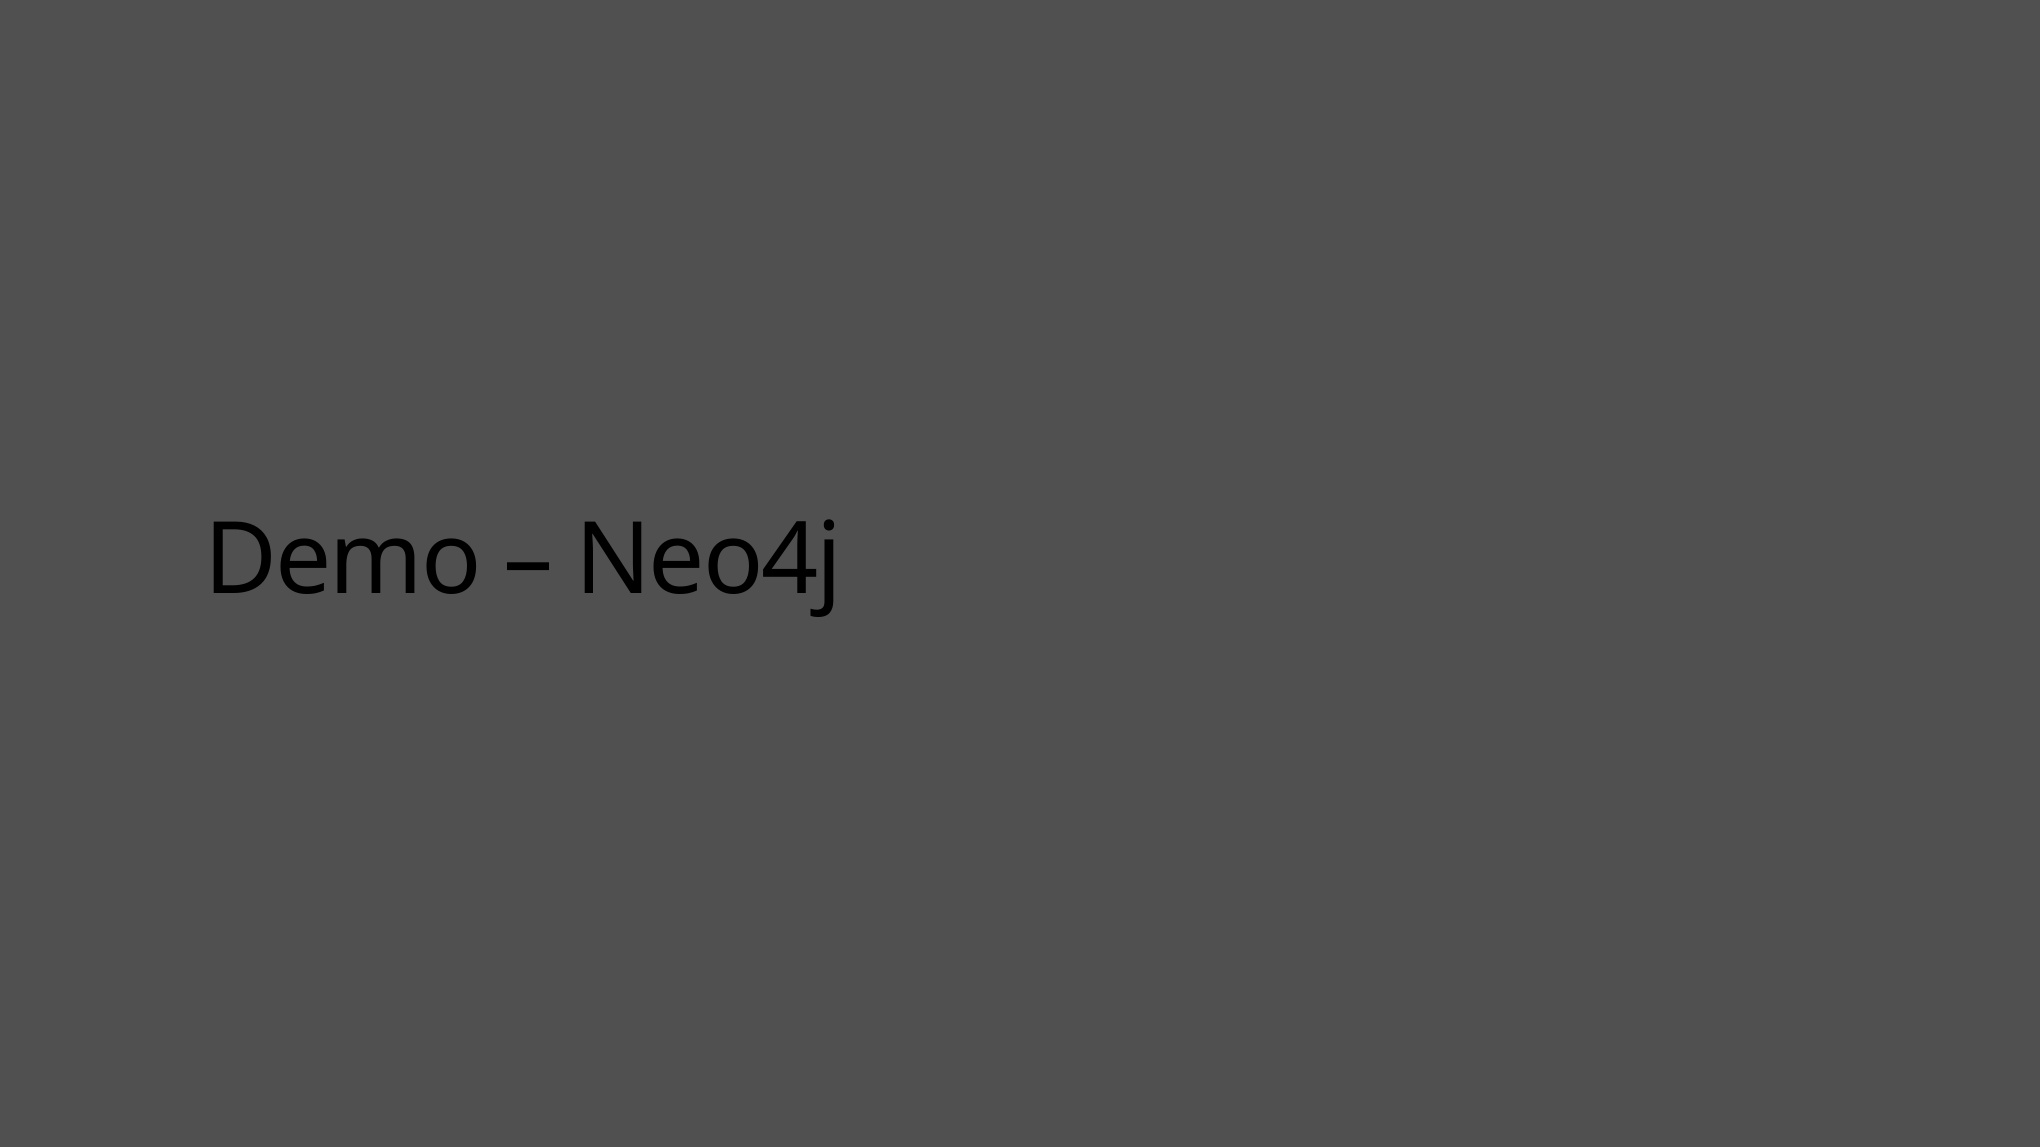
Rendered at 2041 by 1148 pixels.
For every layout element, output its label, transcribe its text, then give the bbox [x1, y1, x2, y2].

title Demo – Neo4j [180, 486, 1860, 637]
